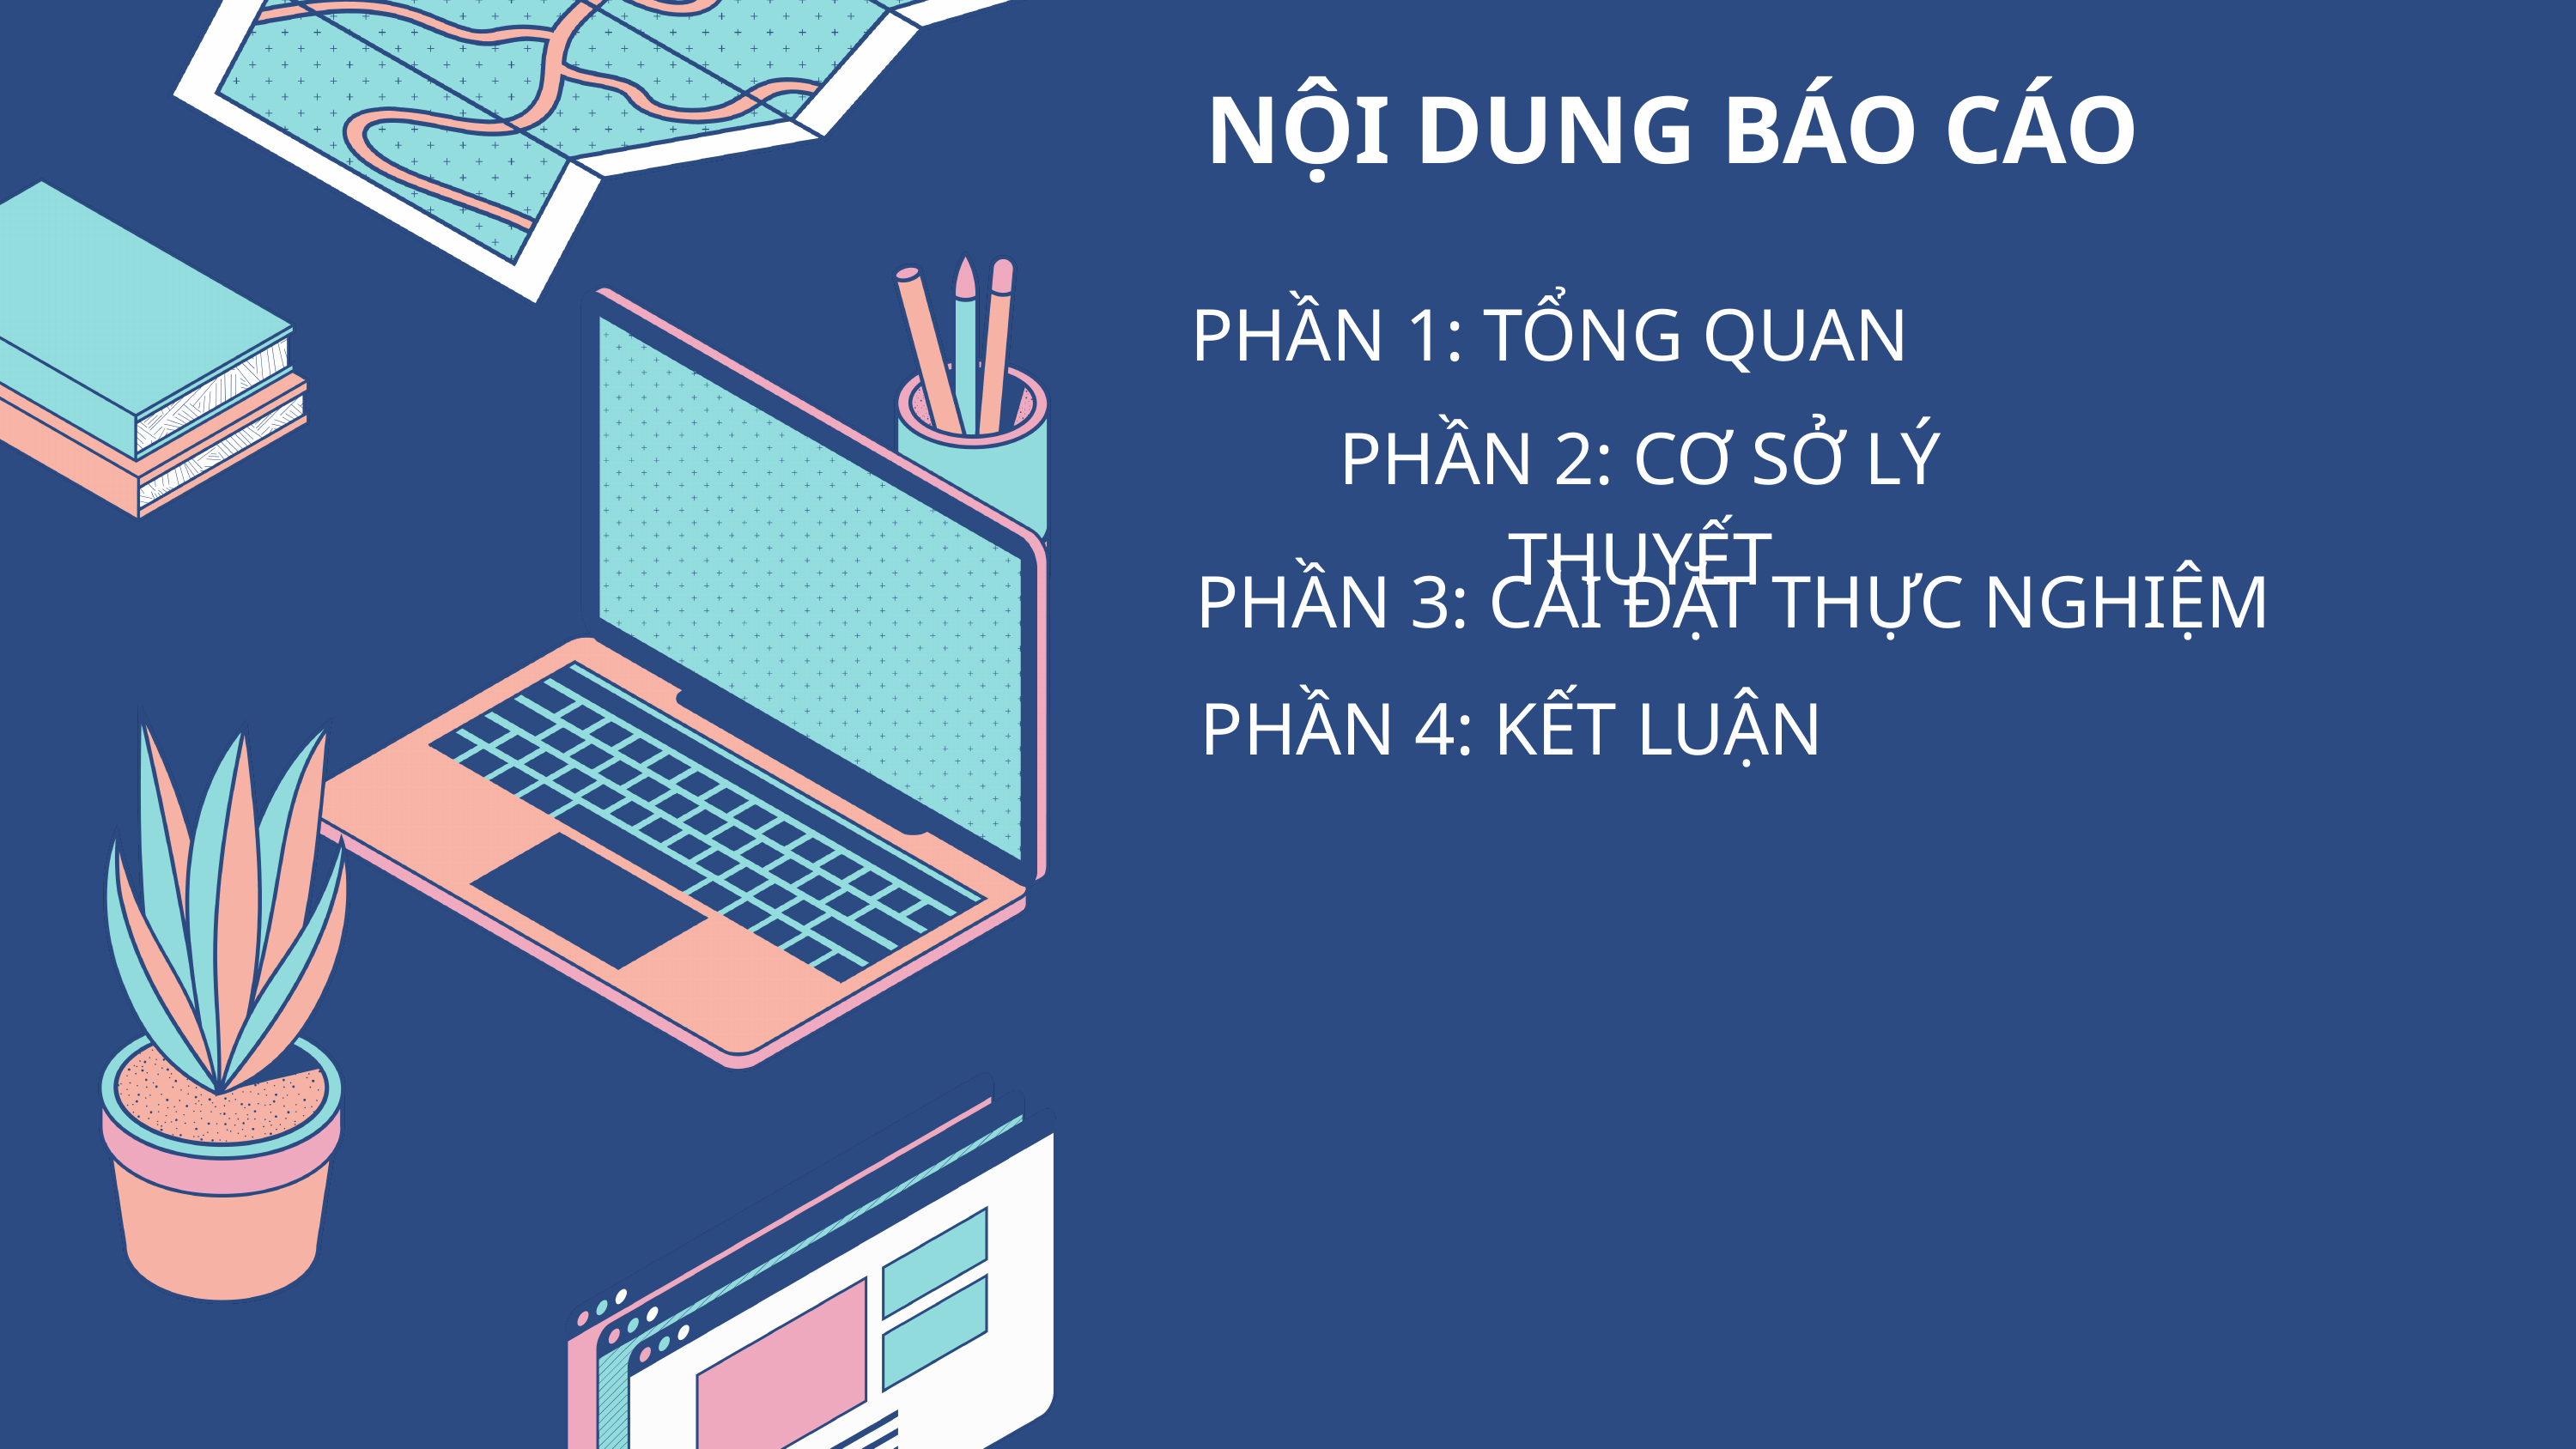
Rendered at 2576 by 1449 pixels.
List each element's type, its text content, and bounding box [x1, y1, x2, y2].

text_box PHẦN 1: TỔNG QUAN [1146, 275, 1953, 376]
text_box [88, 705, 355, 1304]
text_box [295, 284, 1050, 1072]
text_box PHẦN 2: CƠ SỞ LÝ THUYẾT [1199, 398, 2081, 542]
text_box PHẦN 3: CÀI ĐẶT THỰC NGHIỆM [1173, 542, 2295, 643]
text_box [0, 178, 310, 522]
text_box [888, 252, 1057, 616]
text_box [565, 1071, 1056, 1449]
text_box NỘI DUNG BÁO CÁO [1199, 52, 2146, 183]
text_box [166, 0, 1119, 309]
text_box PHẦN 4: KẾT LUẬN [1146, 669, 1879, 769]
